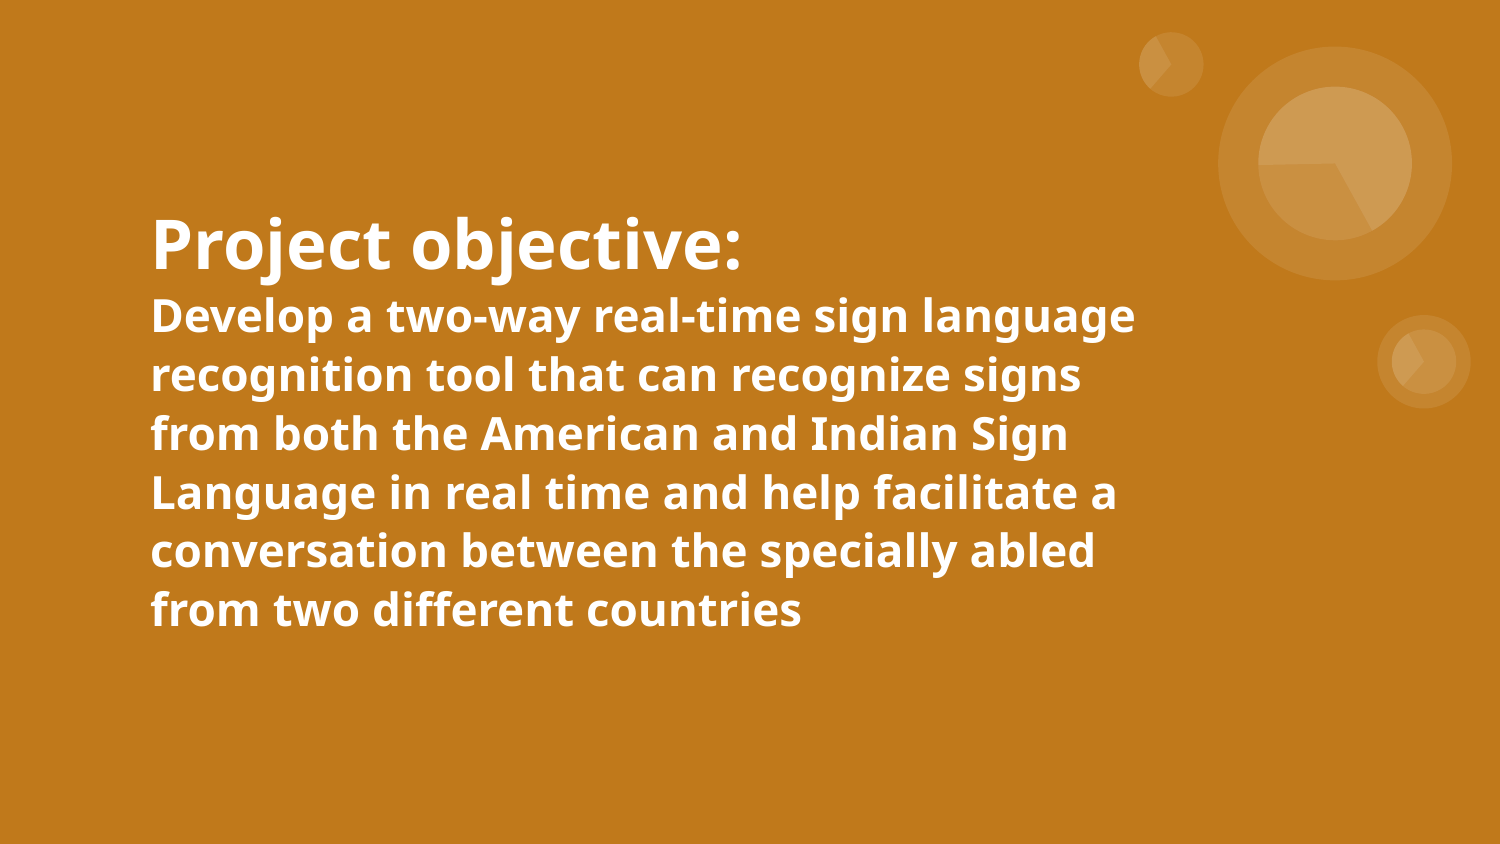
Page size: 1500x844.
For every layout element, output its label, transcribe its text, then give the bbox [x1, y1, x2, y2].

title Project objective: Develop a two-way real-time sign language recognition tool that can recognize signs from both the American and Indian Sign Language in real time and help facilitate a conversation between the specially abled from two different countries [135, 125, 1184, 712]
